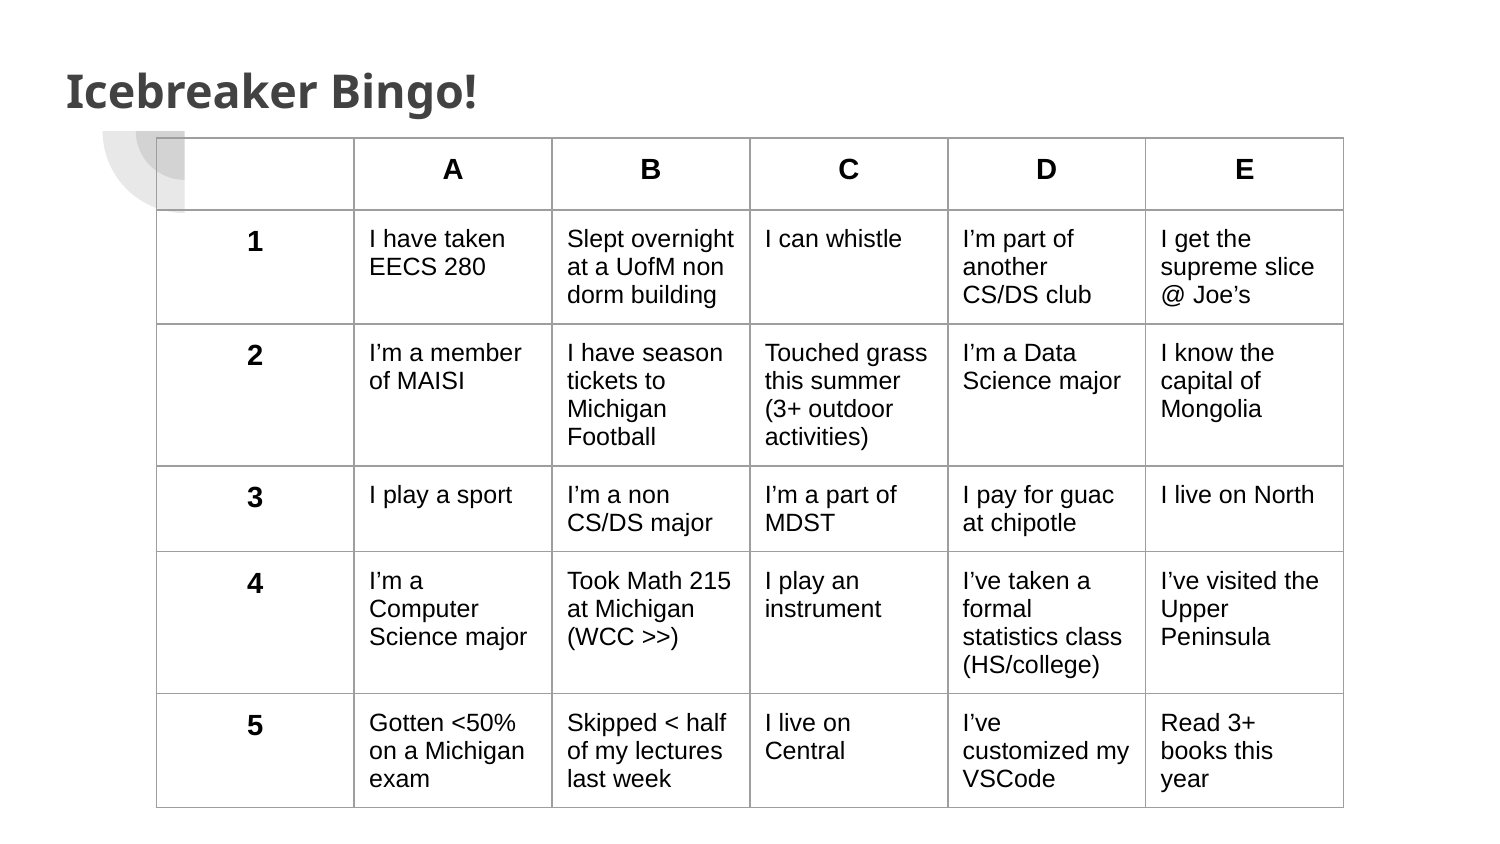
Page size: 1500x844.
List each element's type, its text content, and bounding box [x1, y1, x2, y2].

table_cell I live on North [1146, 467, 1343, 551]
title Icebreaker Bingo! [51, 44, 1449, 139]
table_cell Took Math 215 at Michigan (WCC >>) [553, 552, 749, 693]
table_header [157, 139, 353, 209]
table_header A [355, 139, 551, 209]
table_header B [553, 139, 749, 209]
table_cell 4 [157, 552, 353, 693]
table_cell I’ve taken a formal statistics class (HS/college) [949, 552, 1145, 693]
table_header E [1146, 139, 1343, 209]
table_cell I know the capital of Mongolia [1146, 325, 1343, 465]
table_cell I can whistle [751, 211, 947, 323]
table_cell I’m a member of MAISI [355, 325, 551, 465]
table_cell Slept overnight at a UofM non dorm building [553, 211, 749, 323]
table_cell Gotten <50% on a Michigan exam [355, 694, 551, 807]
table_cell I have taken EECS 280 [355, 211, 551, 323]
table_header D [949, 139, 1145, 209]
table_cell I get the supreme slice @ Joe’s [1146, 211, 1343, 323]
table_cell I’ve customized my VSCode [949, 694, 1145, 807]
table_cell I’m a part of MDST [751, 467, 947, 551]
table_cell 1 [157, 211, 353, 323]
table_cell I’m a non CS/DS major [553, 467, 749, 551]
table_cell Read 3+ books this year [1146, 694, 1343, 807]
table_cell I have season tickets to Michigan Football [553, 325, 749, 465]
table_cell I’ve visited the Upper Peninsula [1146, 552, 1343, 693]
table_cell I’m a Computer Science major [355, 552, 551, 693]
table_header C [751, 139, 947, 209]
table_cell I live on Central [751, 694, 947, 807]
table_cell I pay for guac at chipotle [949, 467, 1145, 551]
table_cell Touched grass this summer (3+ outdoor activities) [751, 325, 947, 465]
table_cell 3 [157, 467, 353, 551]
table_cell I’m part of another CS/DS club [949, 211, 1145, 323]
table_cell 2 [157, 325, 353, 465]
table_cell I play a sport [355, 467, 551, 551]
table_cell 5 [157, 694, 353, 807]
table_cell I’m a Data Science major [949, 325, 1145, 465]
table_cell Skipped < half of my lectures last week [553, 694, 749, 807]
table_cell I play an instrument [751, 552, 947, 693]
